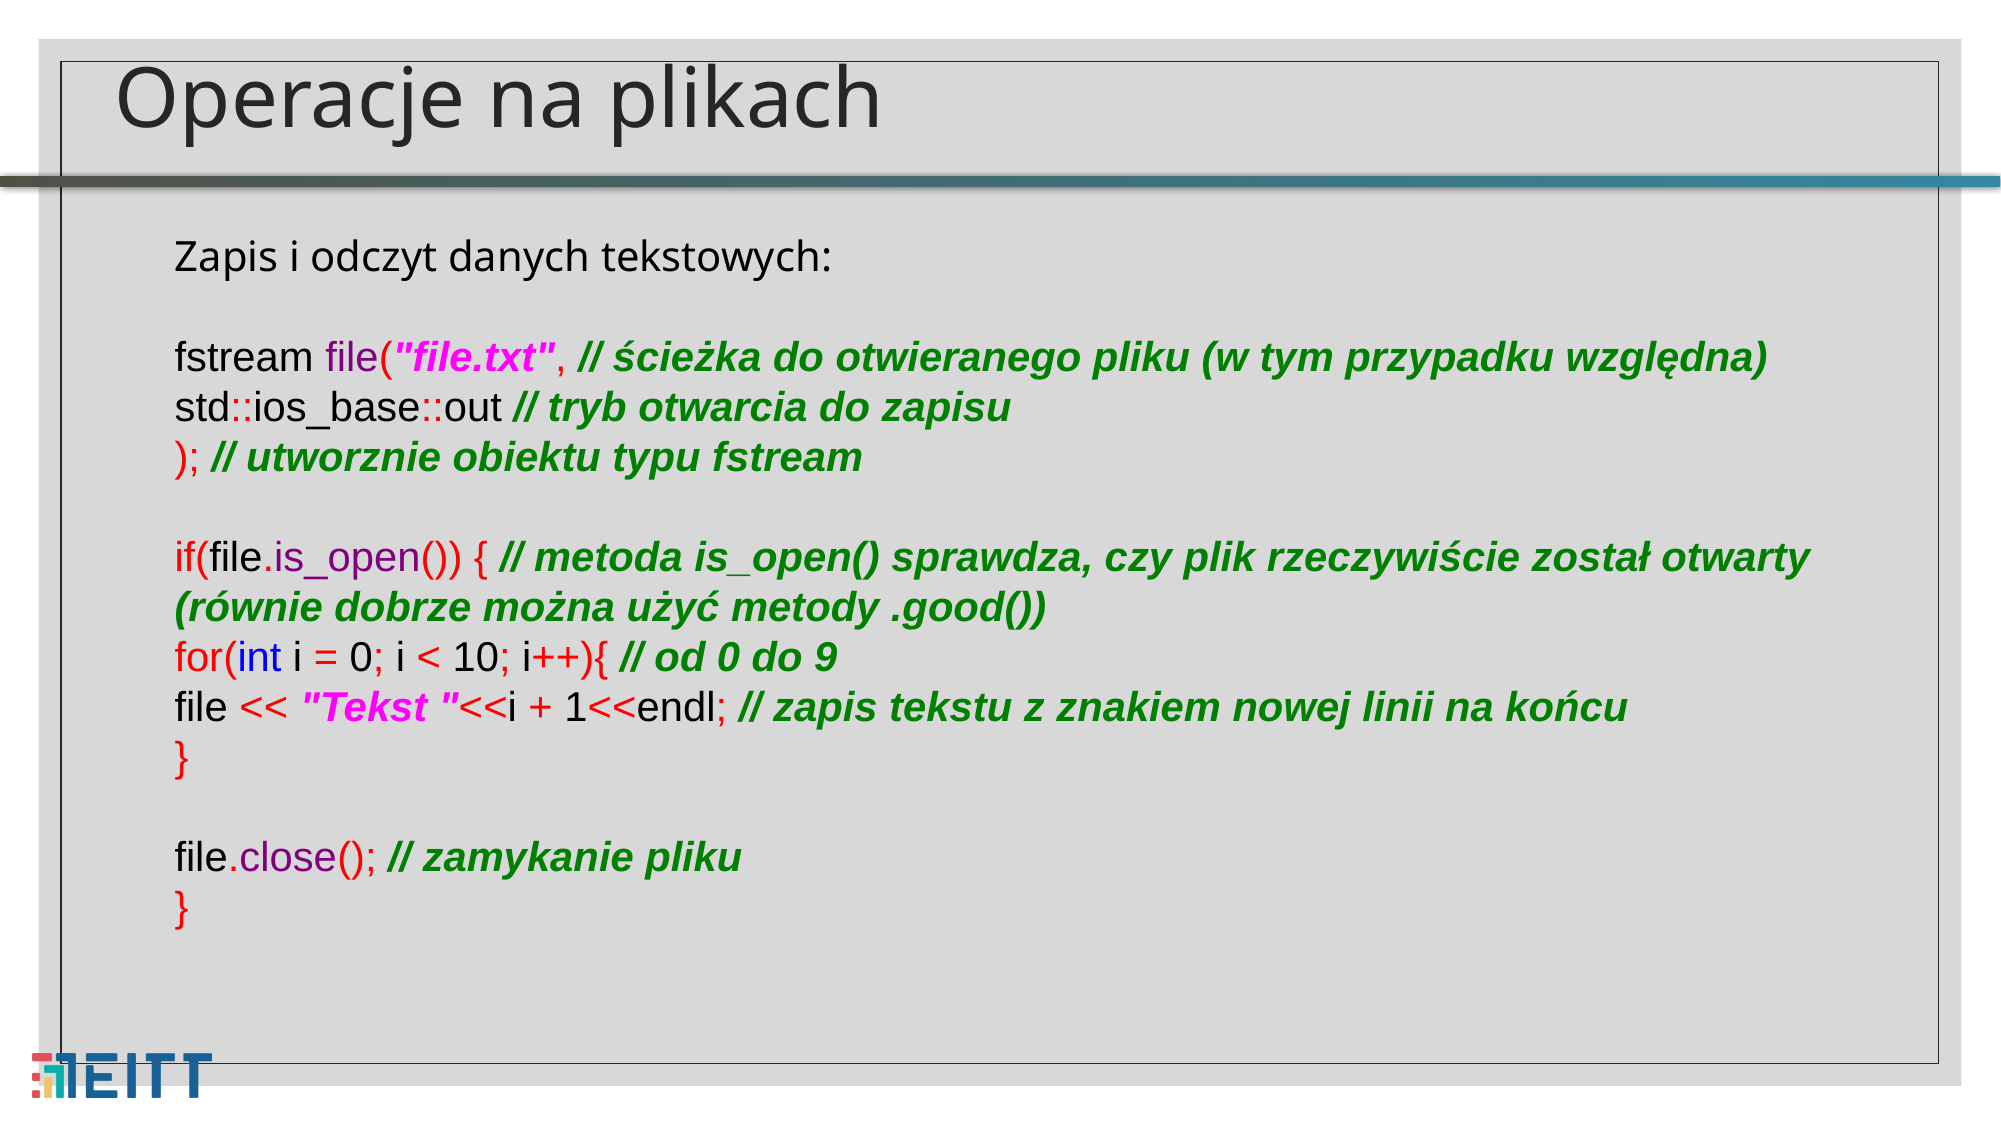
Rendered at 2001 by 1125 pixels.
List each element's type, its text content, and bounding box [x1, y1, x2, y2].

title Operacje na plikach [99, 25, 1900, 176]
picture [32, 1053, 212, 1098]
text_box Zapis i odczyt danych tekstowych: fstream file("file.txt", // ścieżka do otwieranego pliku (w tym przypadku względna) std::ios_base::out // tryb otwarcia do zapisu ); // utworznie obiektu typu fstream if(file.is_open()) { // metoda is_open() sprawdza, czy plik rzeczywiście został otwarty (równie dobrze można użyć metody .good()) for(int i = 0; i < 10; i++){ // od 0 do 9 file << "Tekst "<<i + 1<<endl; // zapis tekstu z znakiem nowej linii na końcu } file.close(); // zamykanie pliku } [154, 219, 2000, 940]
